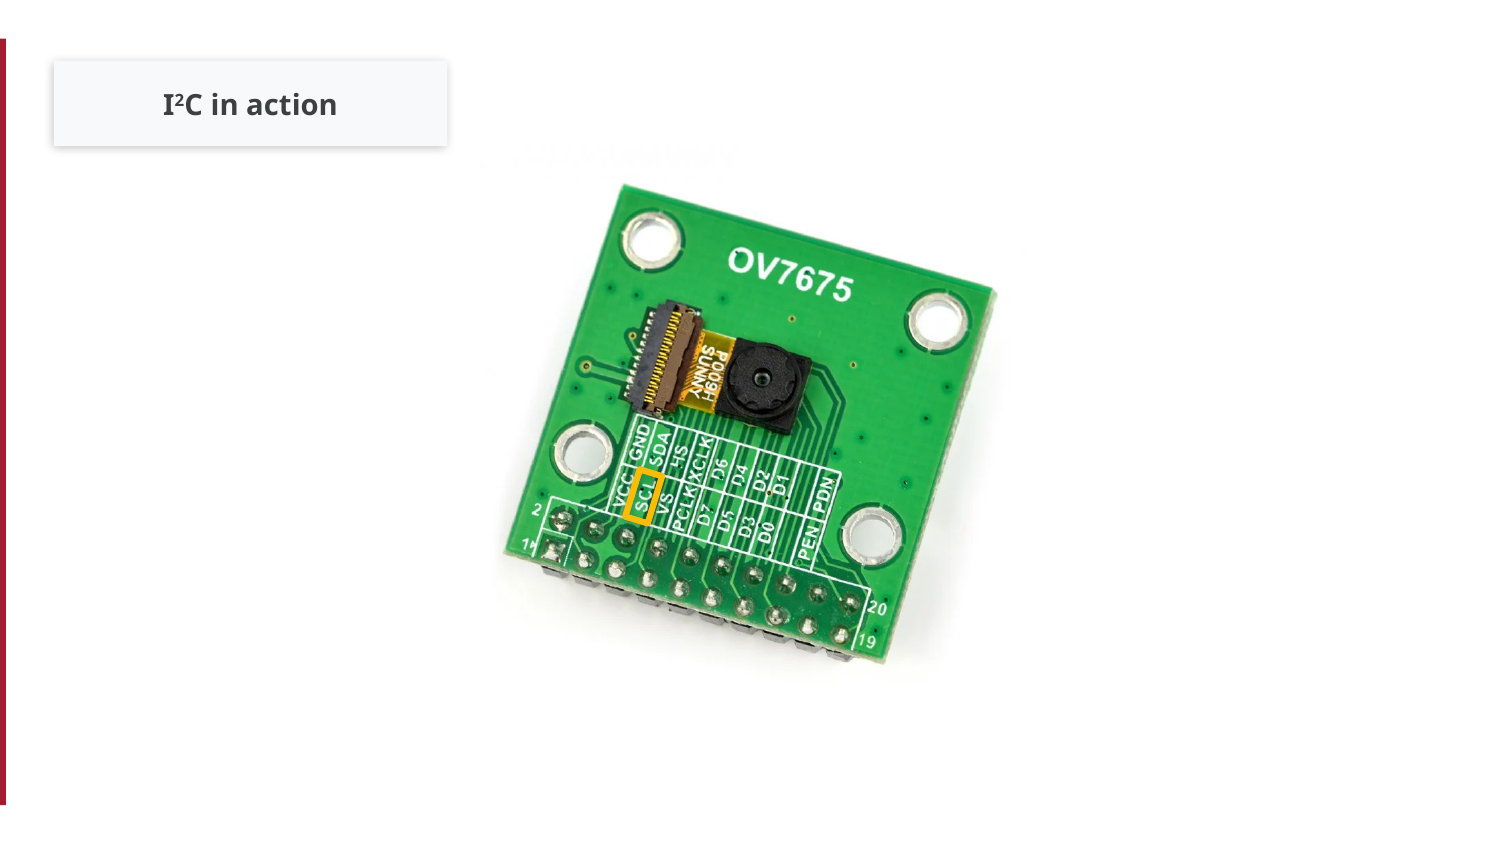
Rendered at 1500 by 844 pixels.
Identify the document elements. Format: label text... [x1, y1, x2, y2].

picture [474, 145, 1026, 698]
text_box I2C in action [53, 60, 448, 147]
